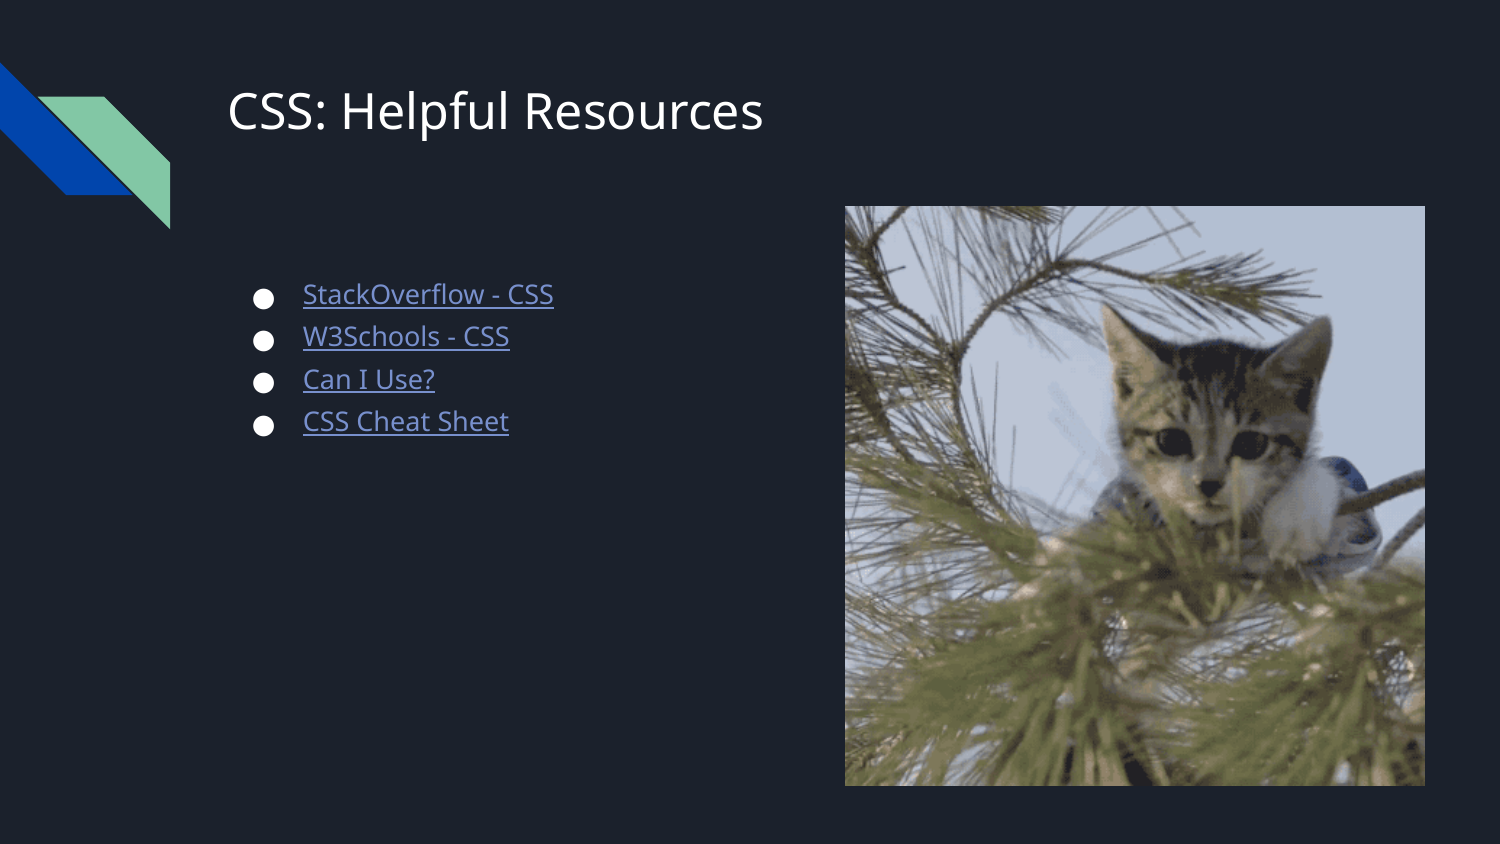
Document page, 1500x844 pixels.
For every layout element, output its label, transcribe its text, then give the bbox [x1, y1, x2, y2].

picture [844, 206, 1425, 786]
title CSS: Helpful Resources [212, 64, 1368, 215]
list StackOverflow - CSS W3Schools - CSS Can I Use? CSS Cheat Sheet [212, 257, 655, 735]
